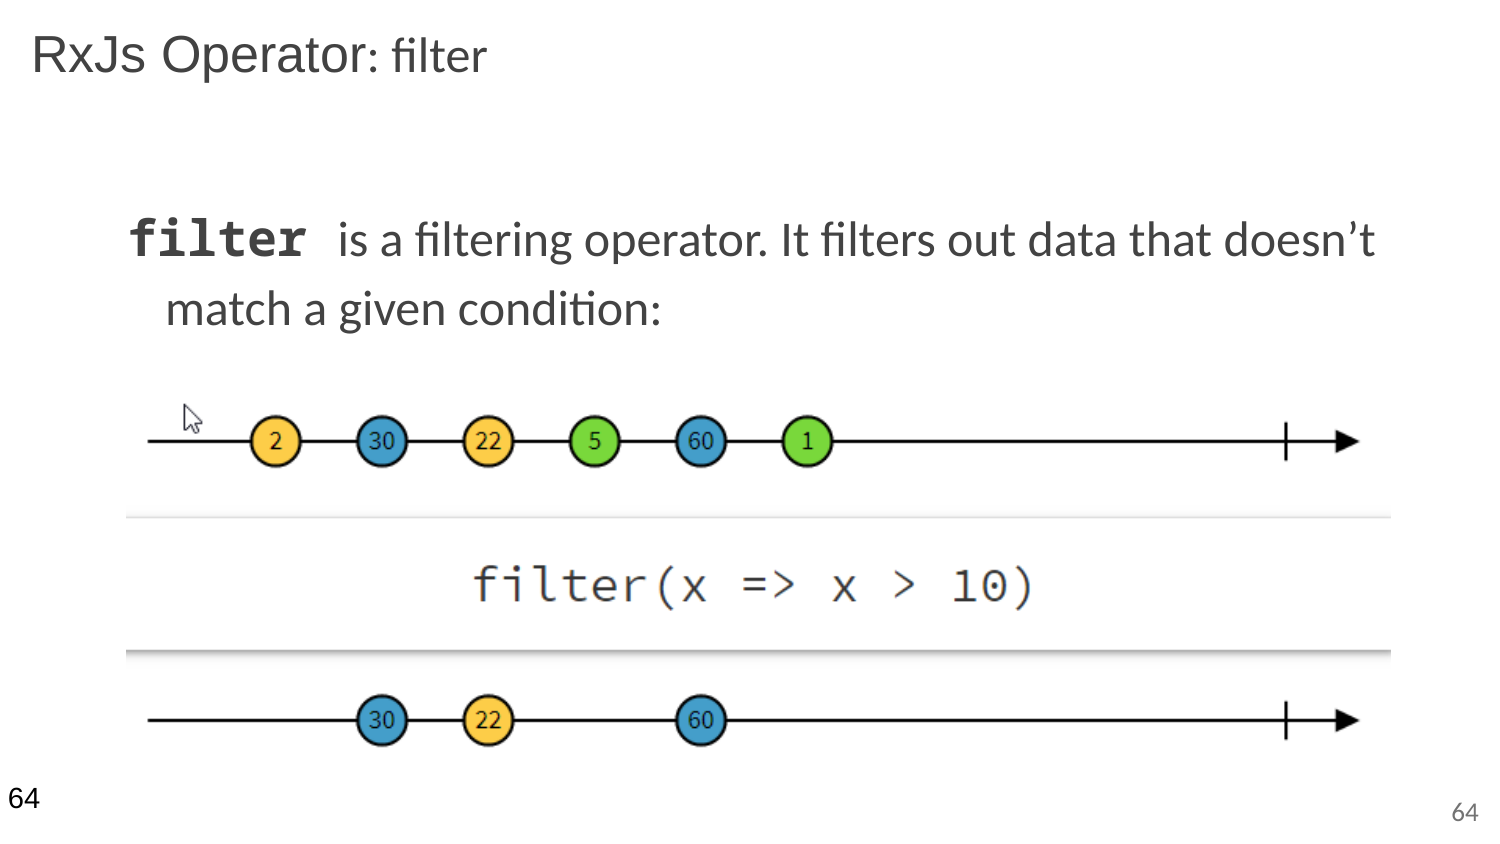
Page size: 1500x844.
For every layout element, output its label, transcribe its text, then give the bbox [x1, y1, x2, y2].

slide_number 64 [1403, 779, 1494, 844]
text_box 64 [0, 771, 156, 822]
picture [126, 379, 1391, 785]
list filter is a filtering operator. It filters out data that doesn’t match a given condition: [75, 182, 1425, 844]
title RxJs Operator: filter [16, 2, 1464, 102]
